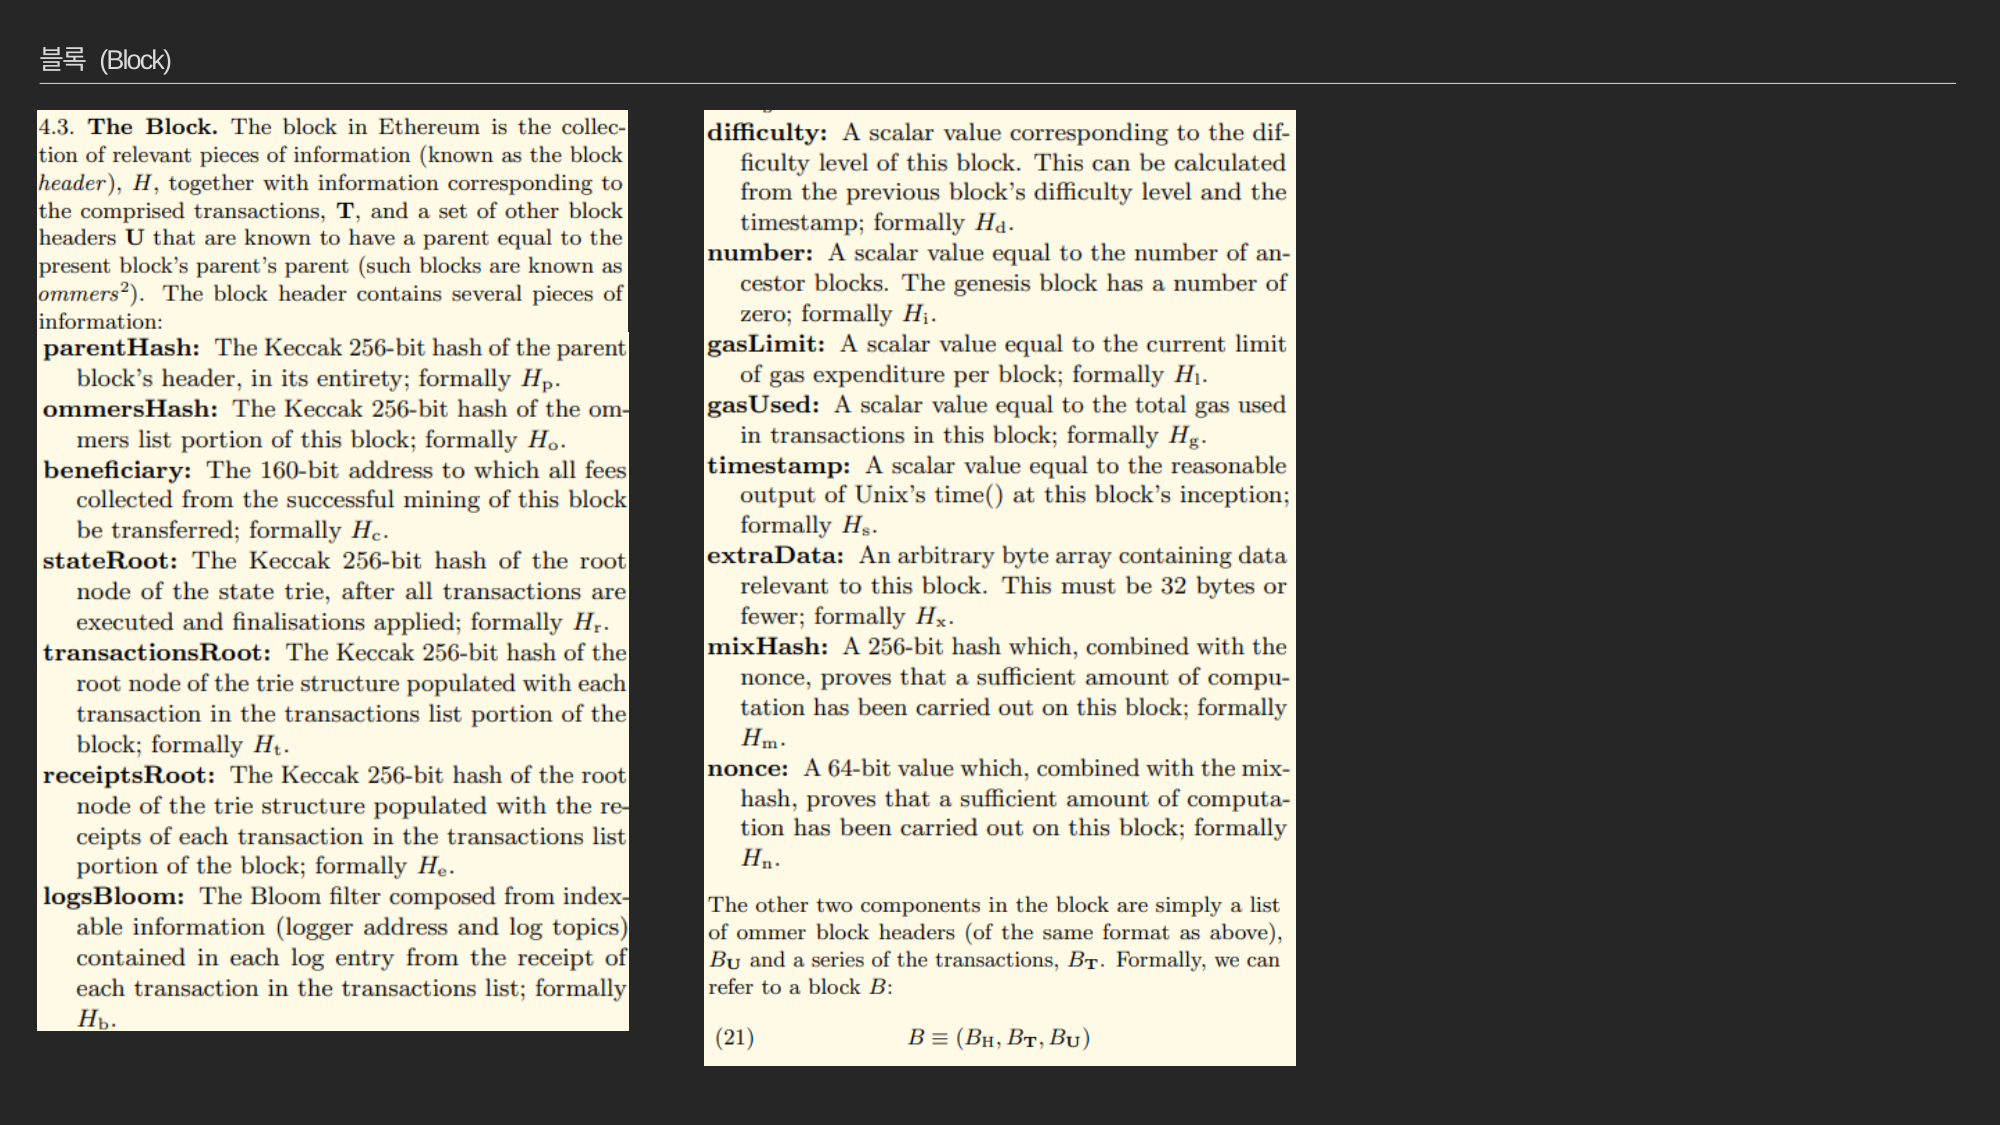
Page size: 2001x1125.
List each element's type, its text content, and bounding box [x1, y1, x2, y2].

title 블록 (Block) [39, 31, 1961, 84]
picture [704, 110, 1296, 1066]
picture [37, 110, 629, 1031]
